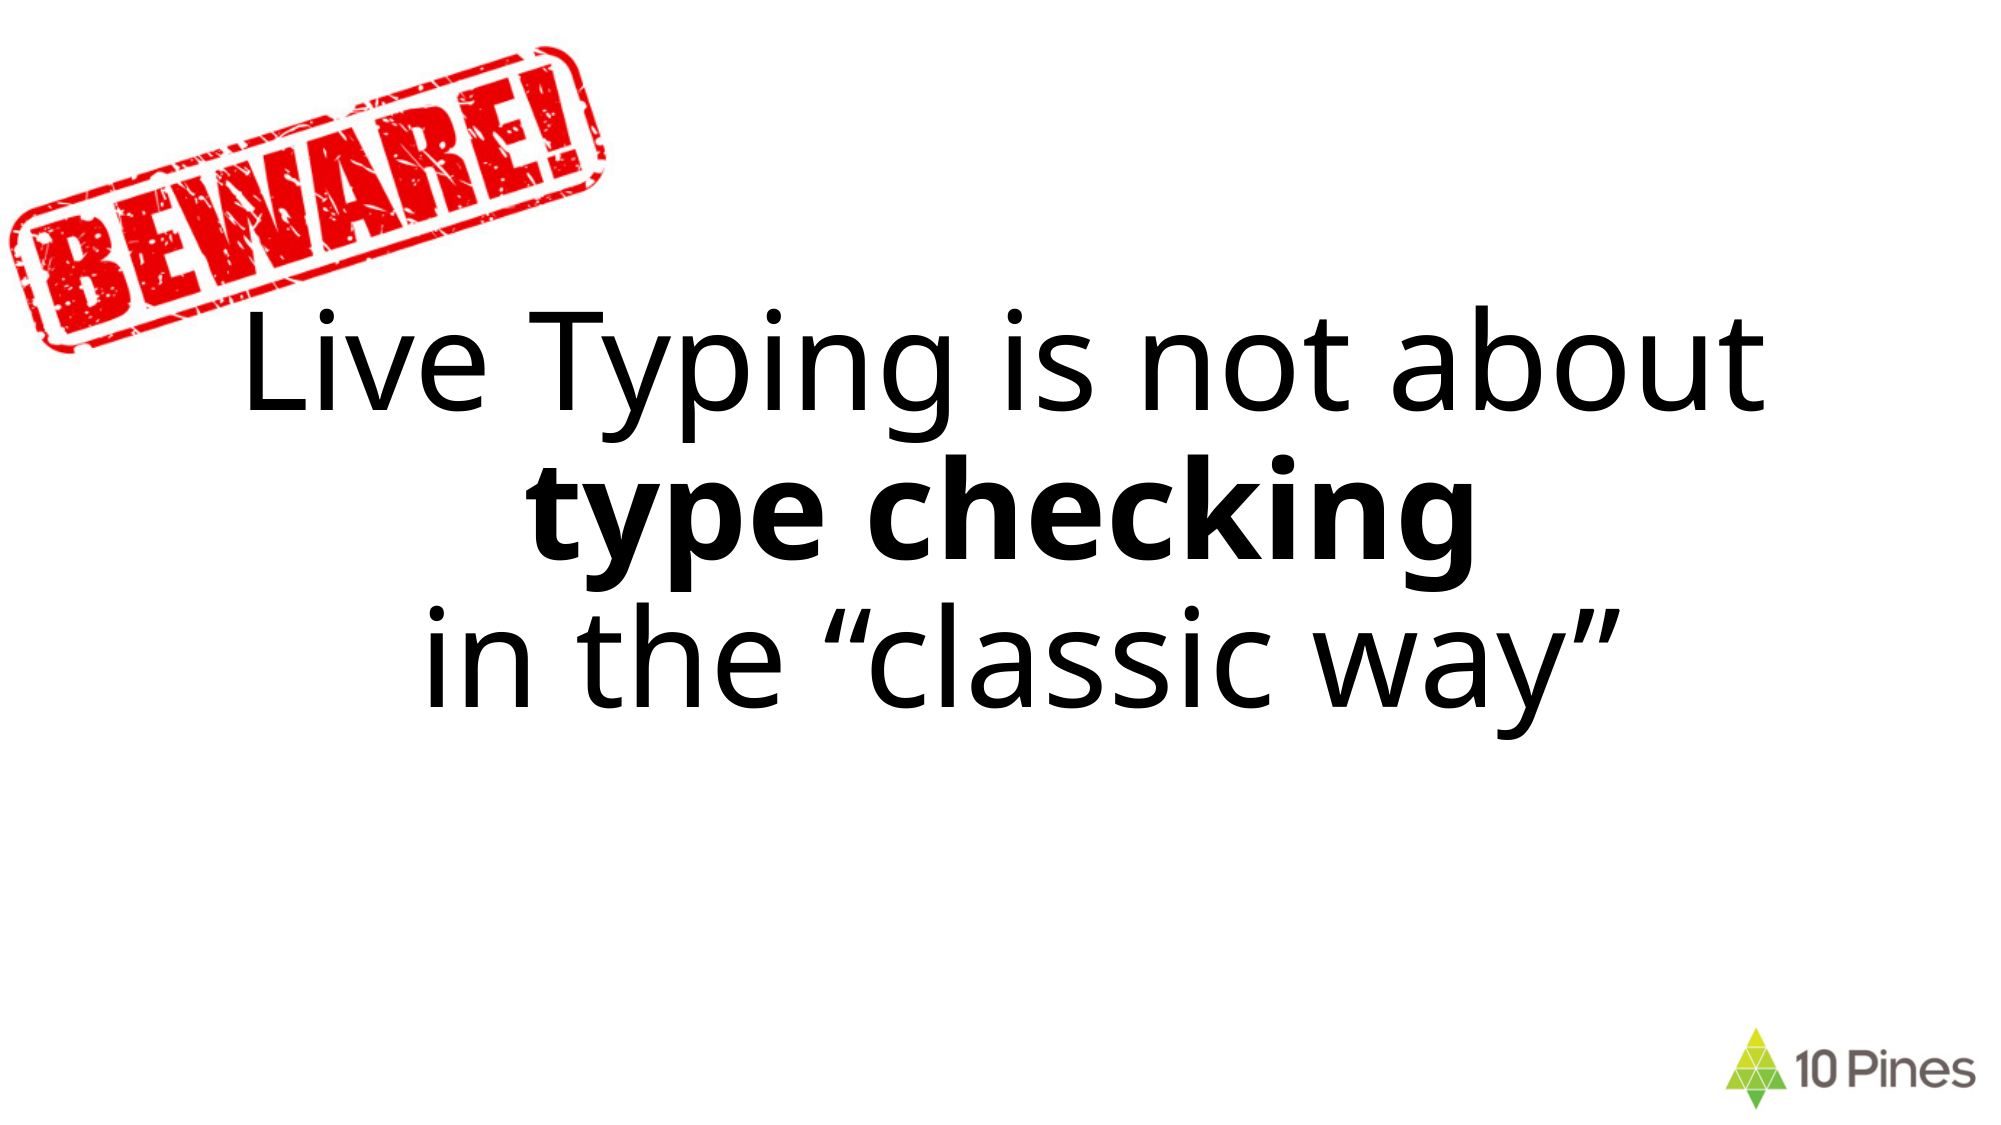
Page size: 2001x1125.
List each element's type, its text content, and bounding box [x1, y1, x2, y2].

title Live Typing is not about type checking in the “classic way” [158, 251, 1884, 778]
picture [0, 0, 615, 525]
picture [1709, 1013, 1992, 1124]
